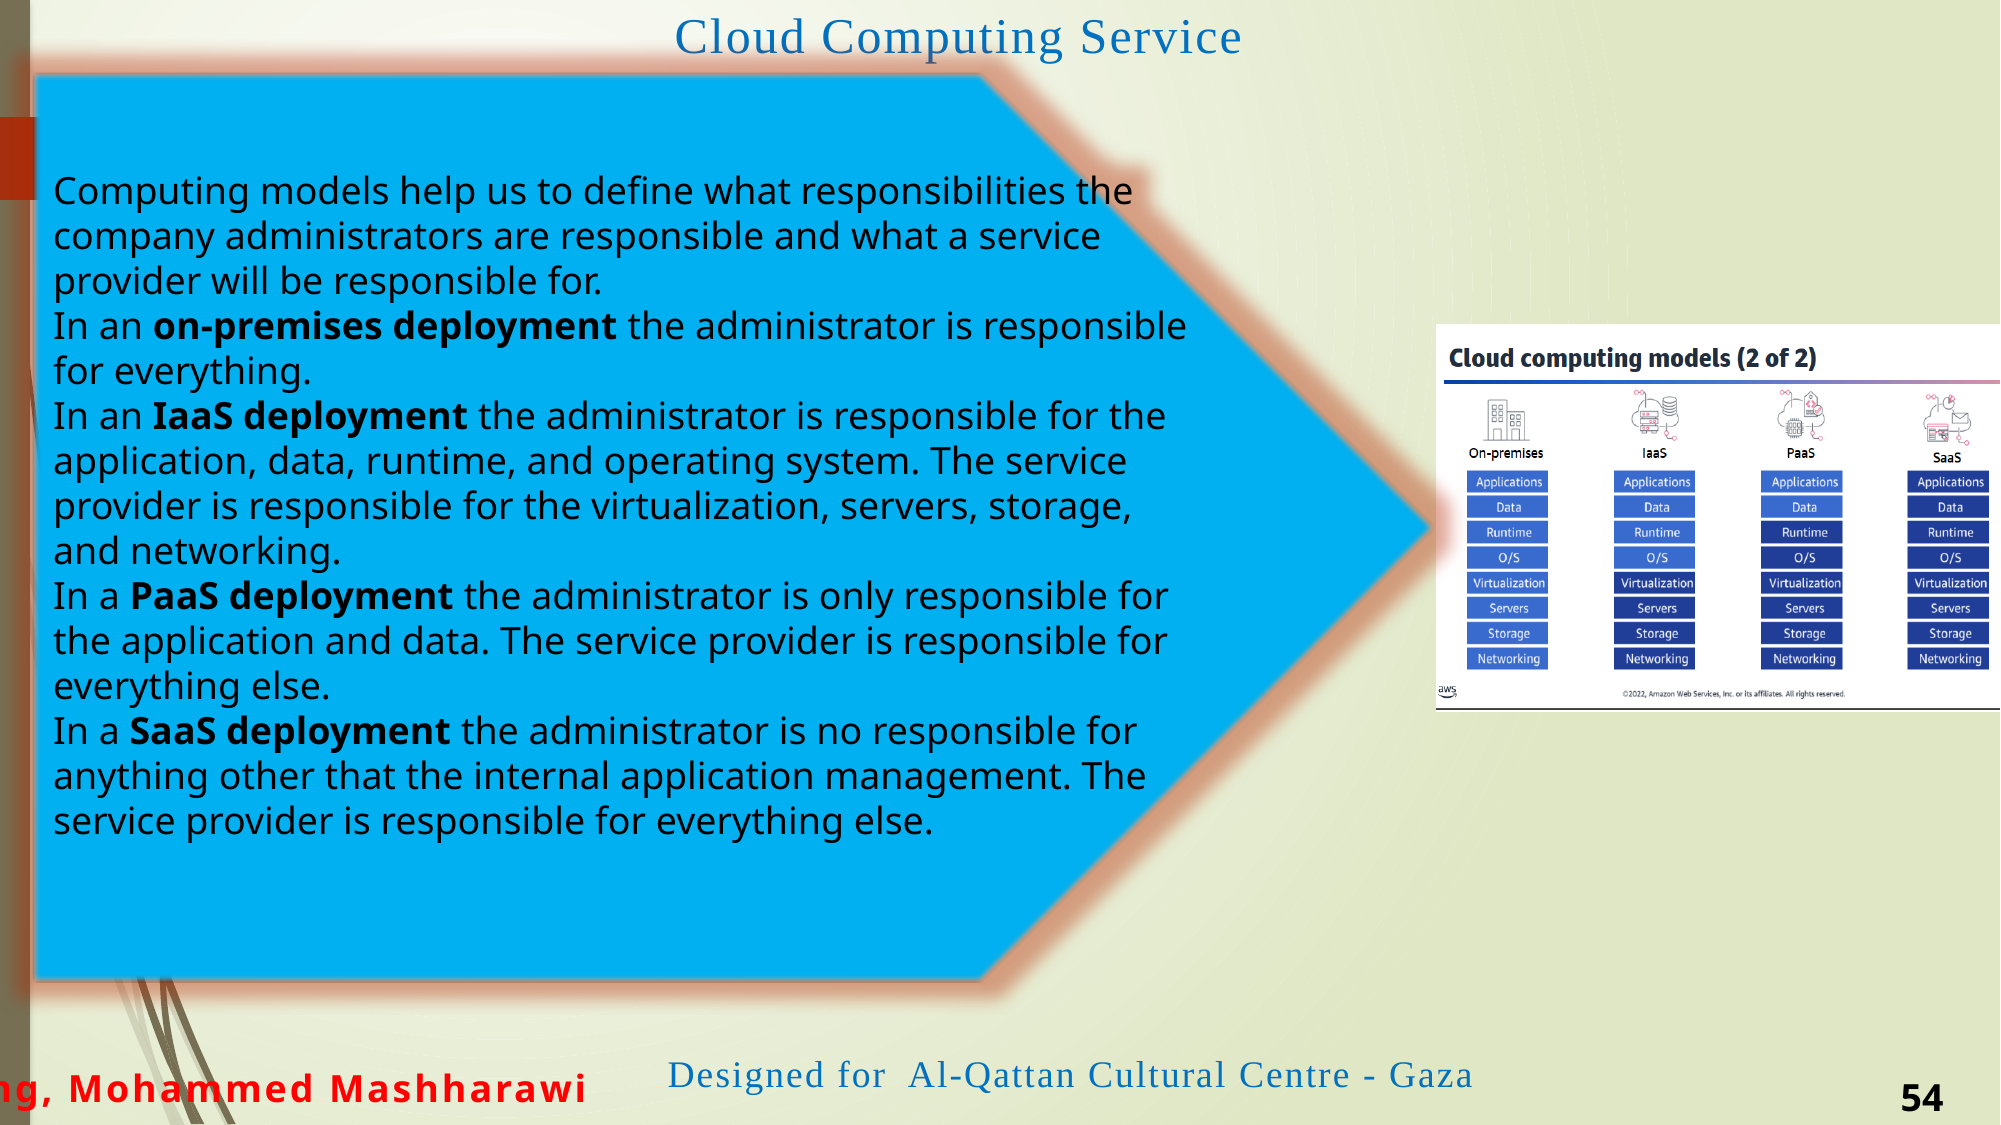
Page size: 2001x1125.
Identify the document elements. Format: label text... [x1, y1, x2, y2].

text_box Computing models help us to define what responsibilities the company administrators are responsible and what a service provider will be responsible for. In an on-premises deployment the administrator is responsible for everything. In an IaaS deployment the administrator is responsible for the application, data, runtime, and operating system. The service provider is responsible for the virtualization, servers, storage, and networking. In a PaaS deployment the administrator is only responsible for the application and data. The service provider is responsible for everything else. In a SaaS deployment the administrator is no responsible for anything other that the internal application management. The service provider is responsible for everything else. [39, 80, 1423, 975]
picture [1435, 323, 2000, 713]
